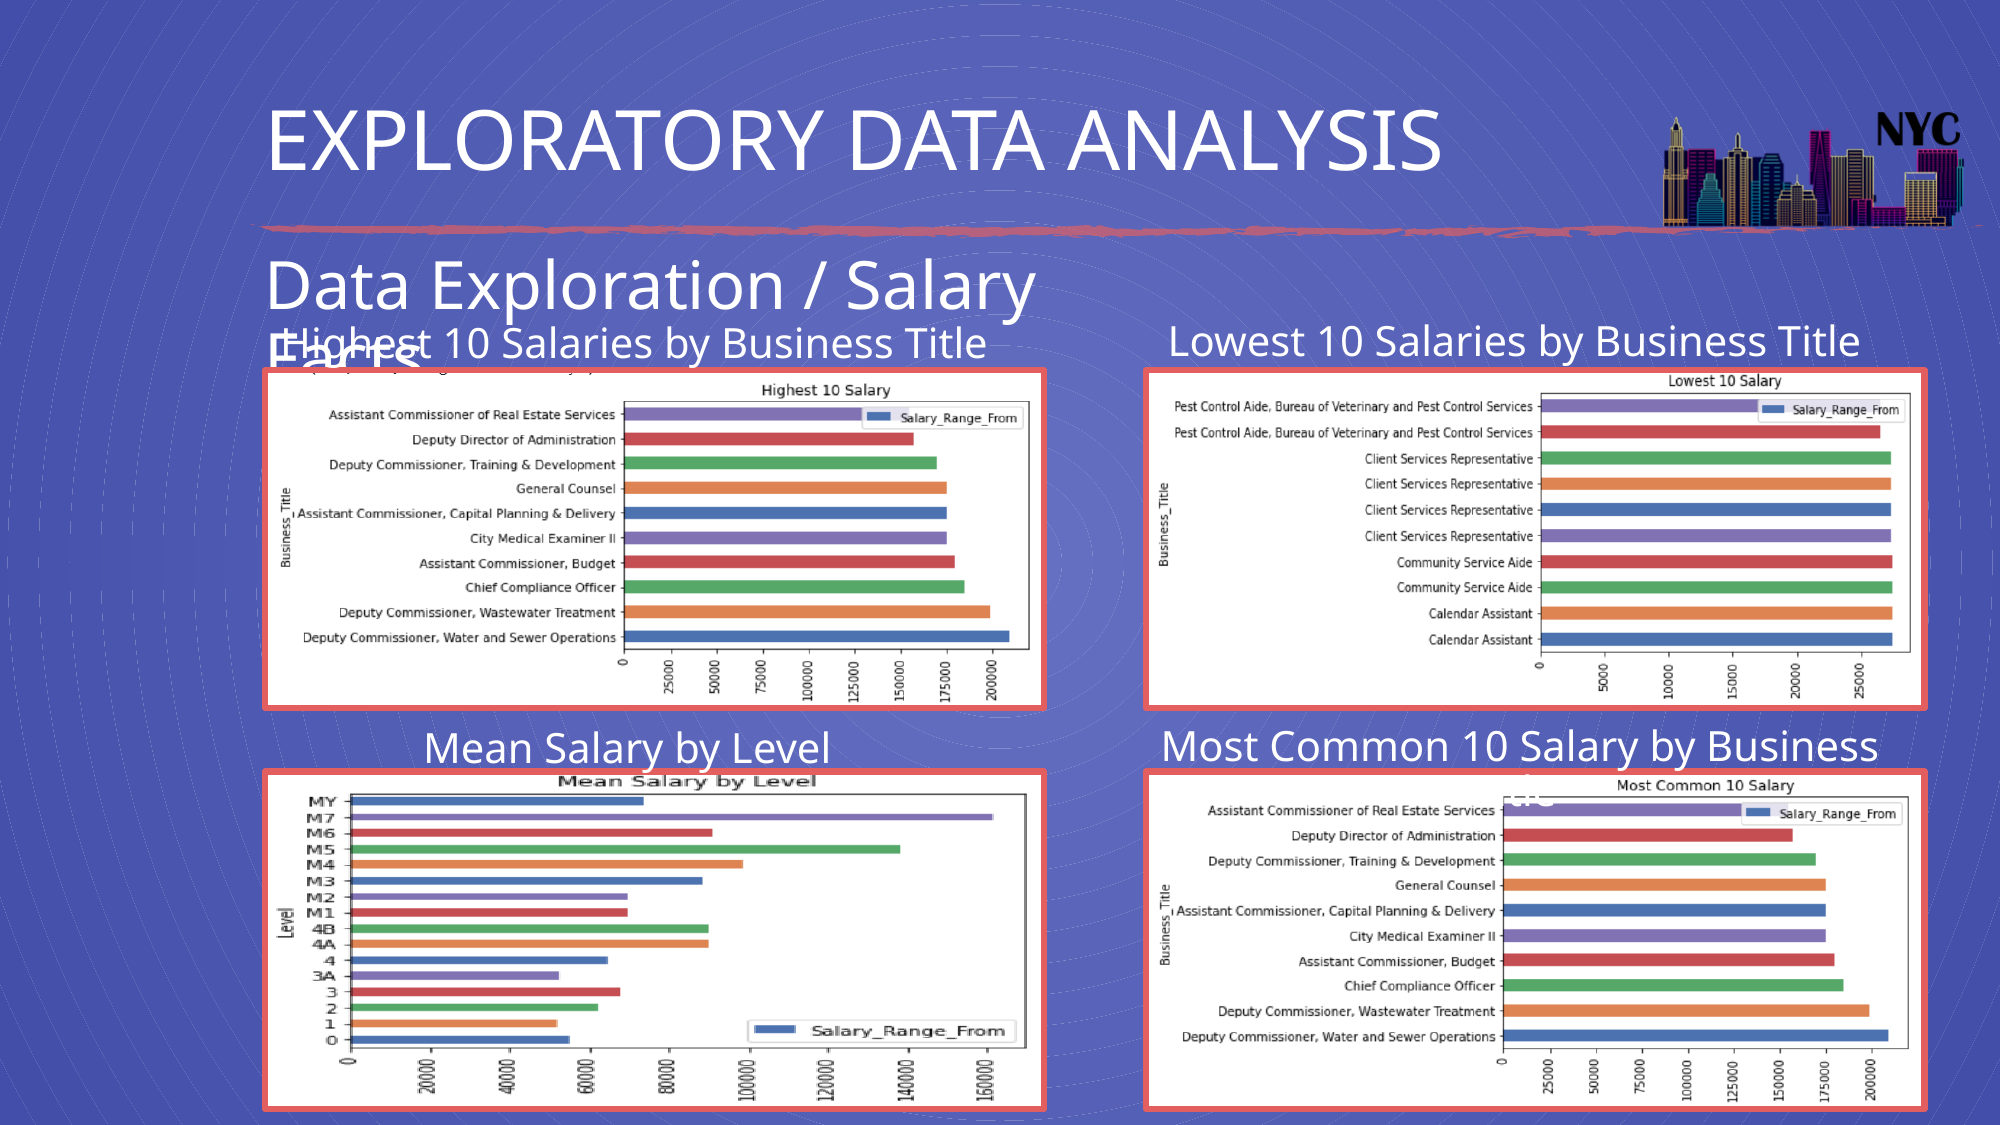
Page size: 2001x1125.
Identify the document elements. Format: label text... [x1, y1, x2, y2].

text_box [238, 315, 1041, 705]
title EXPLORATORY DATA ANALYSIS [249, 28, 1751, 196]
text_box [207, 719, 1047, 1107]
text_box Data Exploration / Salary Facts [249, 244, 1071, 404]
picture [1548, 75, 2001, 257]
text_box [1118, 313, 1922, 705]
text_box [1118, 718, 1922, 1107]
